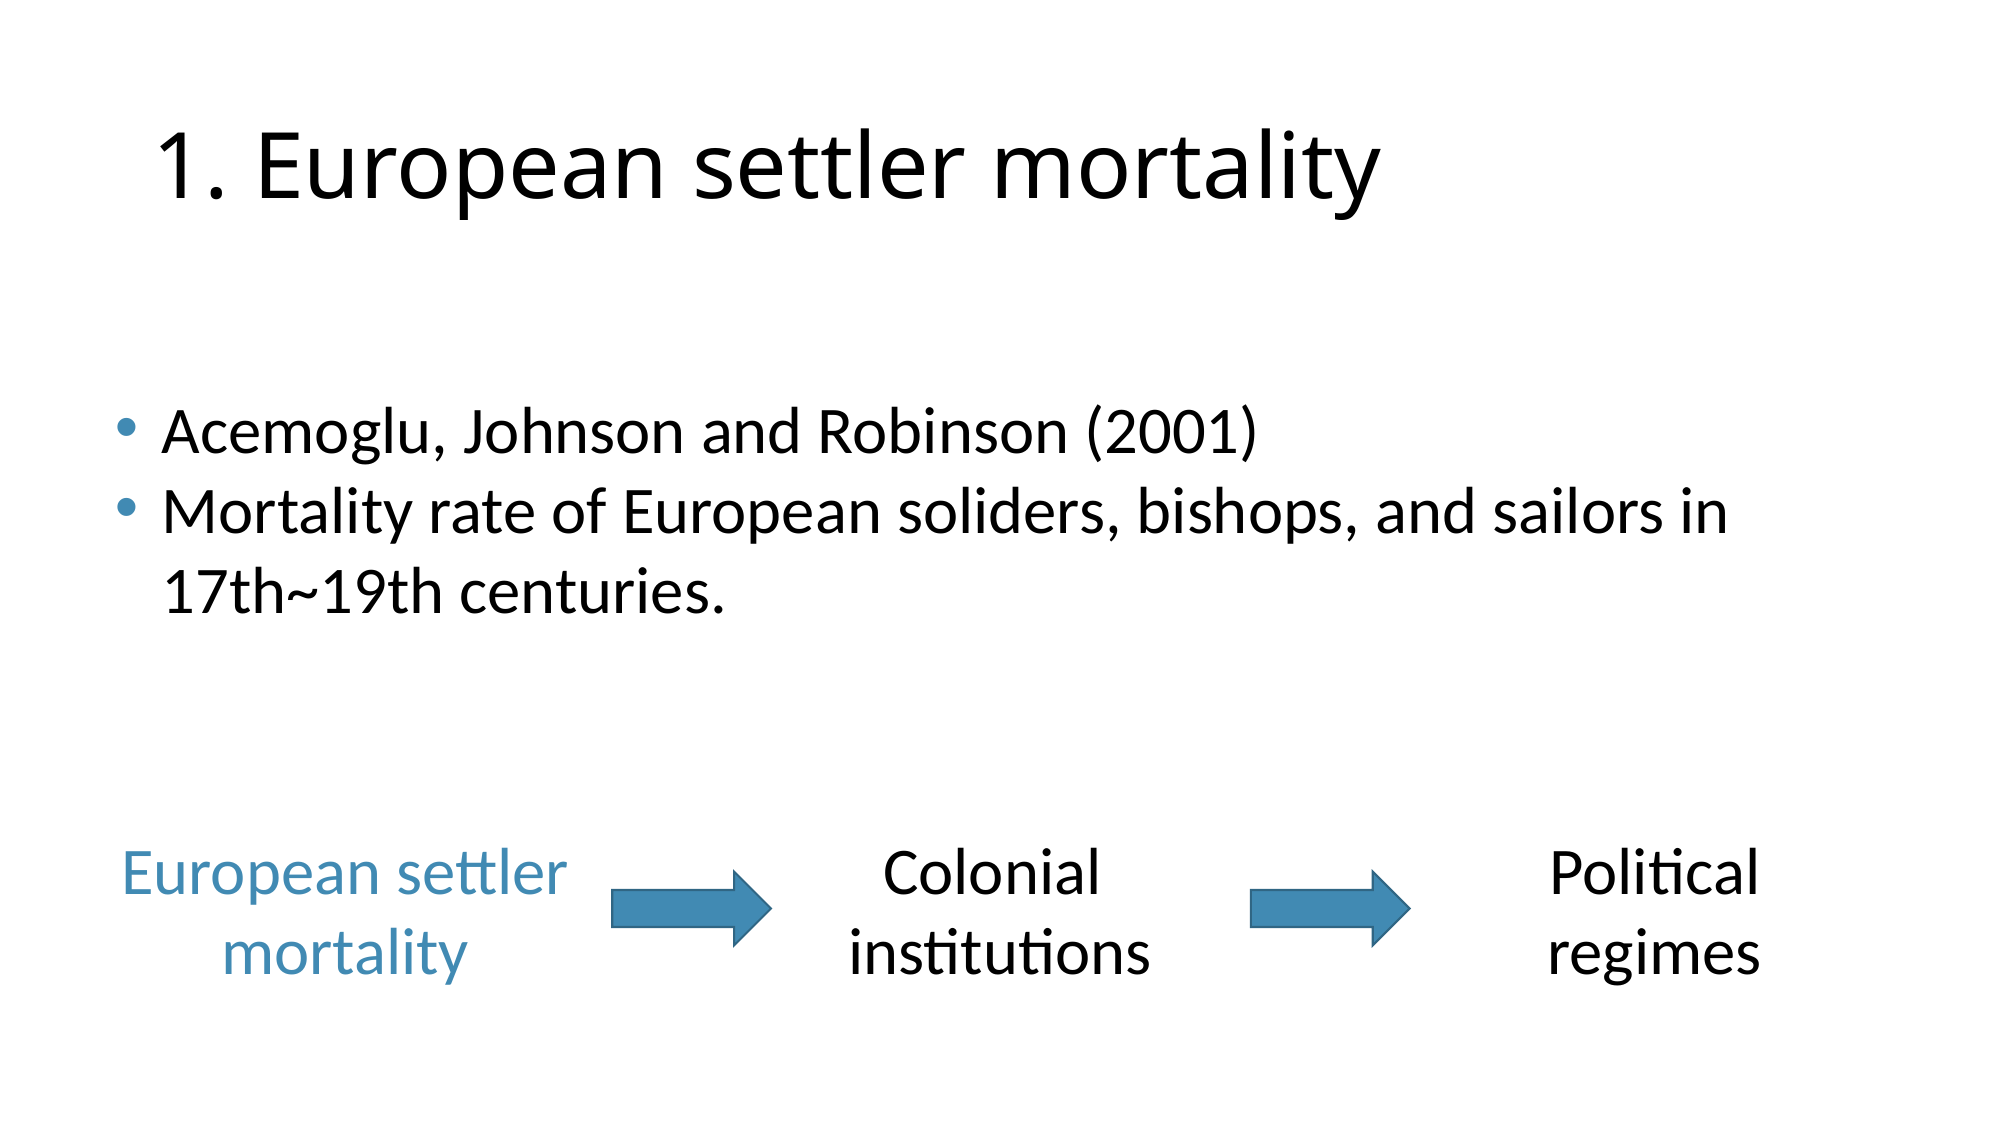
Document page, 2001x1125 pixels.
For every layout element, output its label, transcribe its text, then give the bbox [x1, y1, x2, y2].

title 1. European settler mortality [137, 59, 1863, 278]
text_box Acemoglu, Johnson and Robinson (2001) Mortality rate of European soliders, bishops, and sailors in 17th~19th centuries. [100, 379, 1900, 954]
text_box [611, 869, 773, 948]
text_box European settler mortality [100, 820, 591, 995]
text_box Political regimes [1346, 820, 1963, 995]
text_box Colonial institutions [691, 820, 1309, 995]
text_box [1249, 869, 1412, 948]
